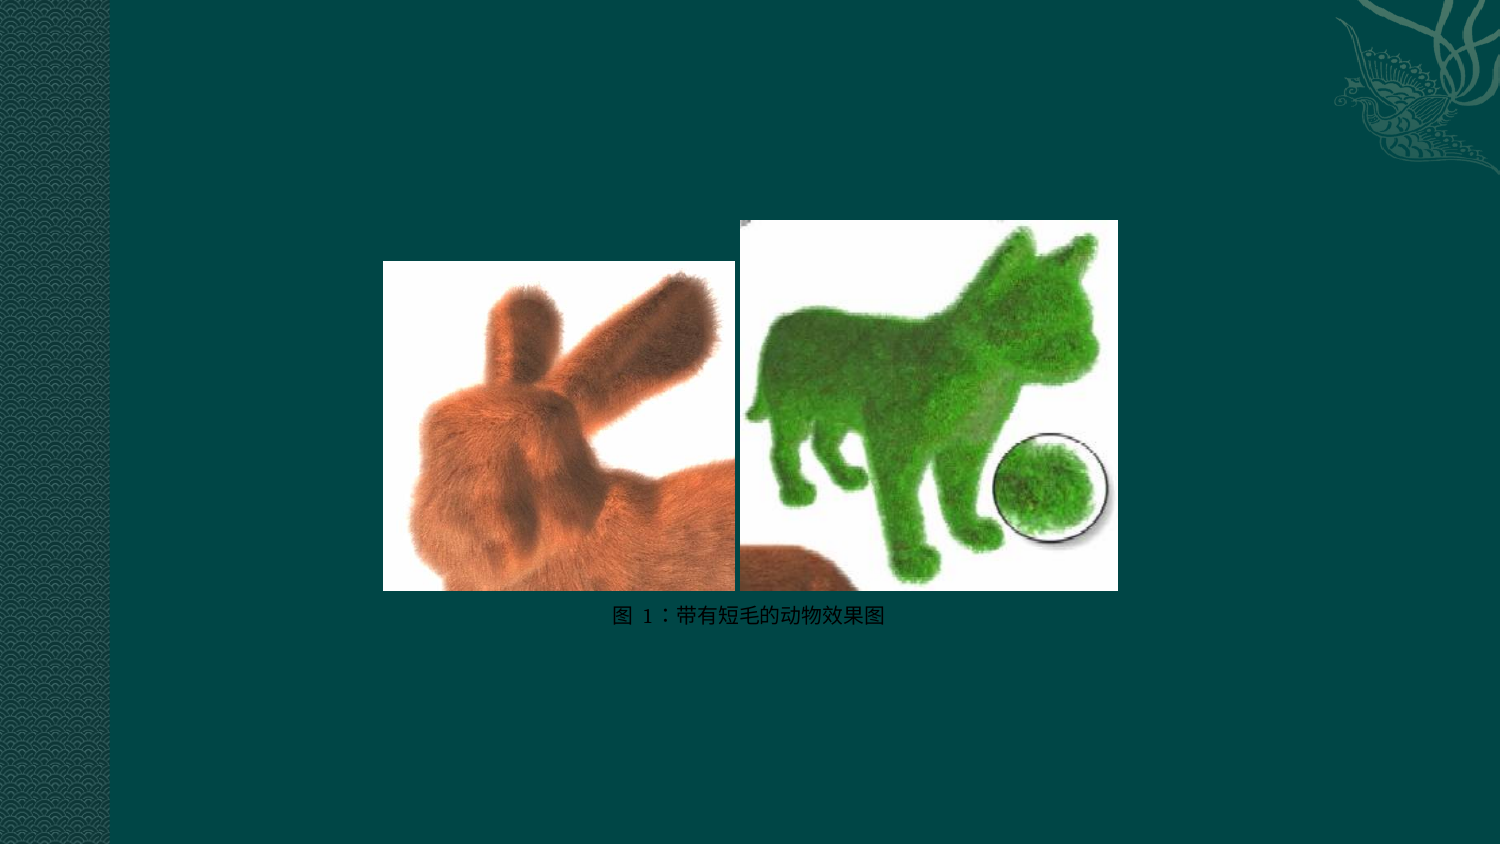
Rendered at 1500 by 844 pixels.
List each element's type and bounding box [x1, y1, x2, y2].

picture [315, 209, 1185, 634]
picture [0, 0, 110, 844]
